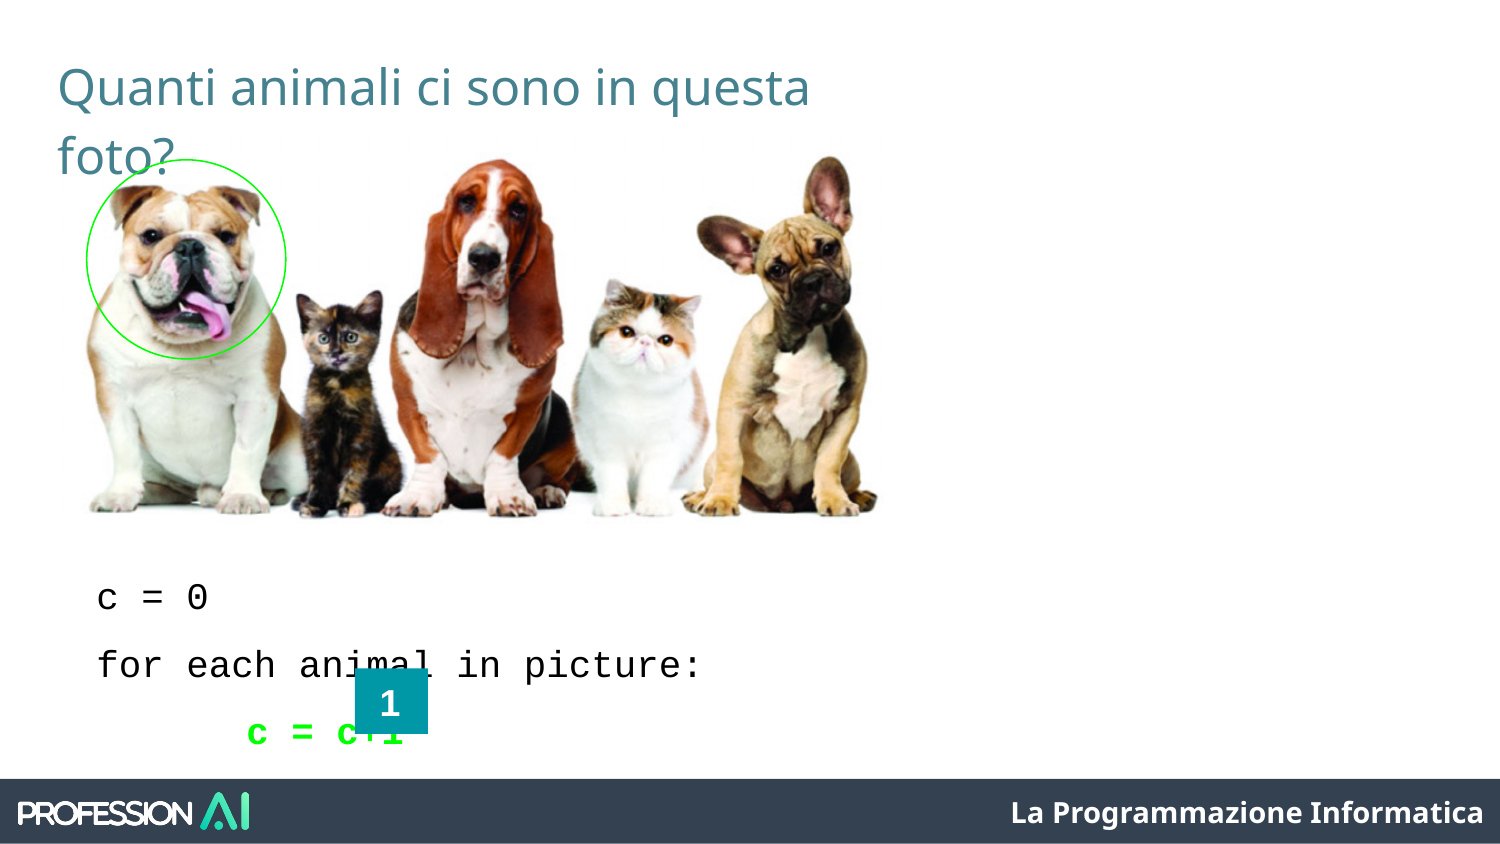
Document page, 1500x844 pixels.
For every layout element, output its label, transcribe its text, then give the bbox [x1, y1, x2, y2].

text_box Quanti animali ci sono in questa foto? [42, 31, 935, 200]
text_box [0, 778, 749, 844]
picture [17, 792, 250, 831]
text_box c = 0 for each animal in picture: c = c+1 [81, 534, 1070, 768]
picture [54, 133, 900, 524]
text_box 1 [353, 663, 427, 739]
text_box La Programmazione Informatica [749, 778, 1500, 844]
